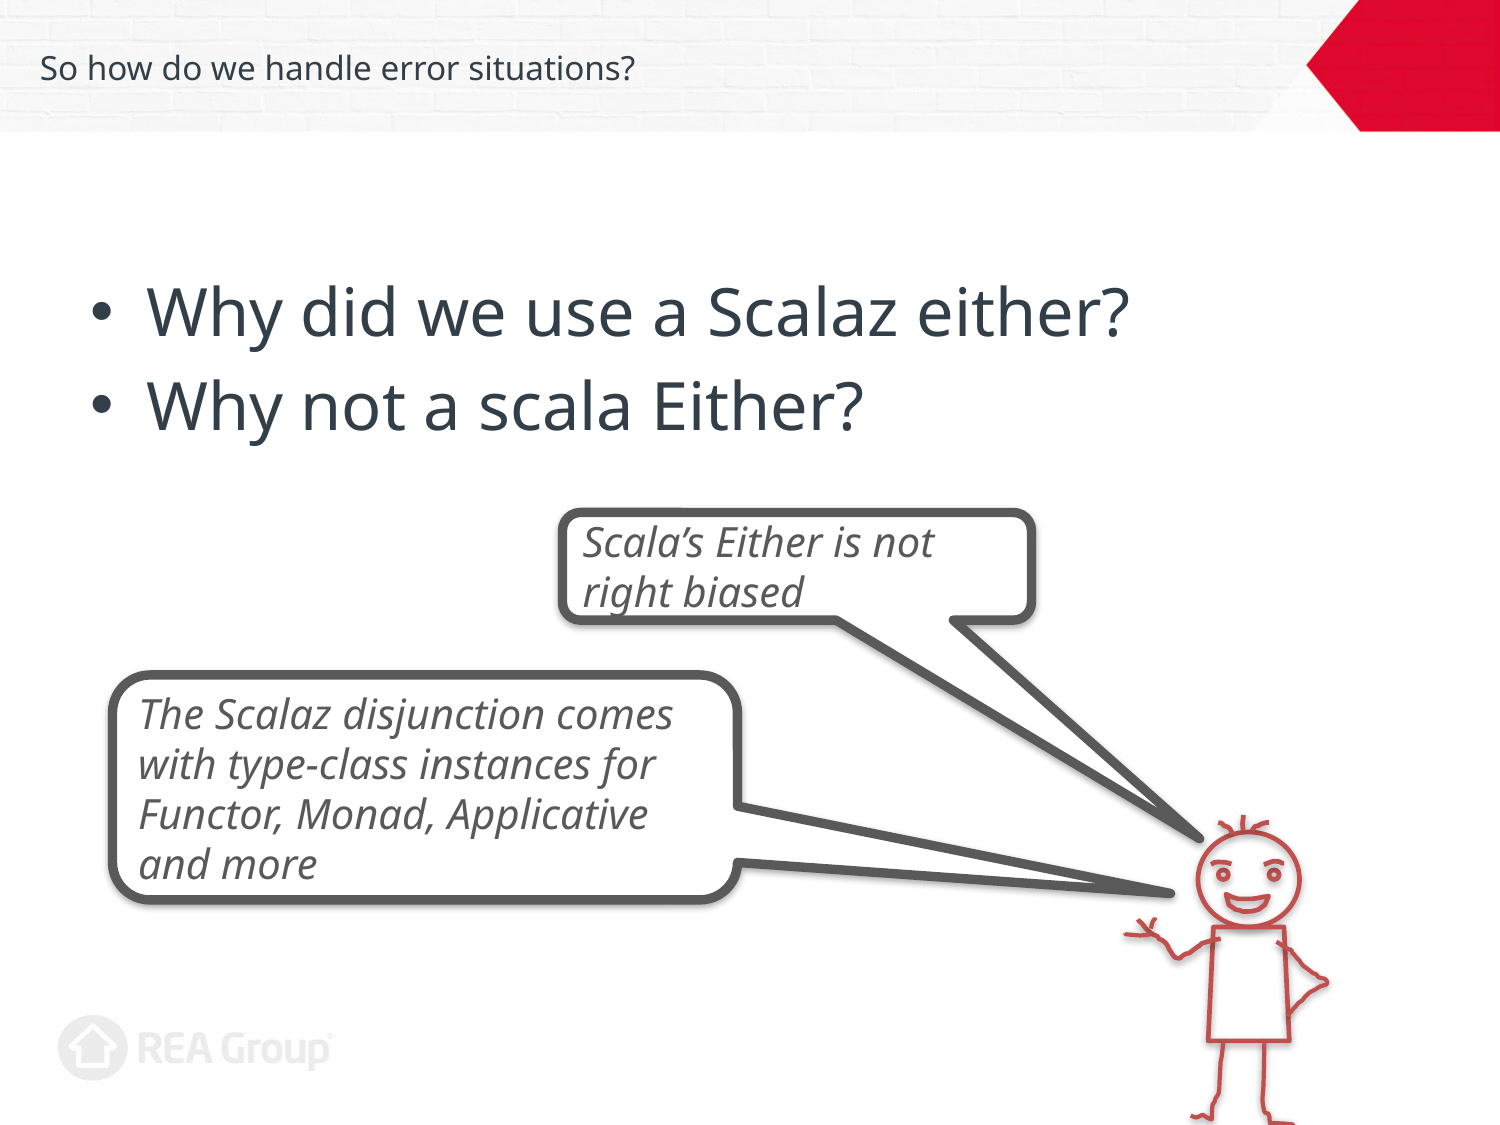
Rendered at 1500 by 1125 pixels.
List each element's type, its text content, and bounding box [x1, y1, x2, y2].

title So how do we handle error situations? [24, 0, 1300, 135]
picture [0, 0, 1500, 1125]
text_box The Scalaz disjunction comes with type-class instances for Functor, Monad, Applicative and more [111, 674, 1119, 901]
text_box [1124, 814, 1328, 1125]
list Why did we use a Scalaz either? Why not a scala Either? [75, 262, 1425, 488]
text_box Scala’s Either is not right biased [561, 511, 1172, 813]
